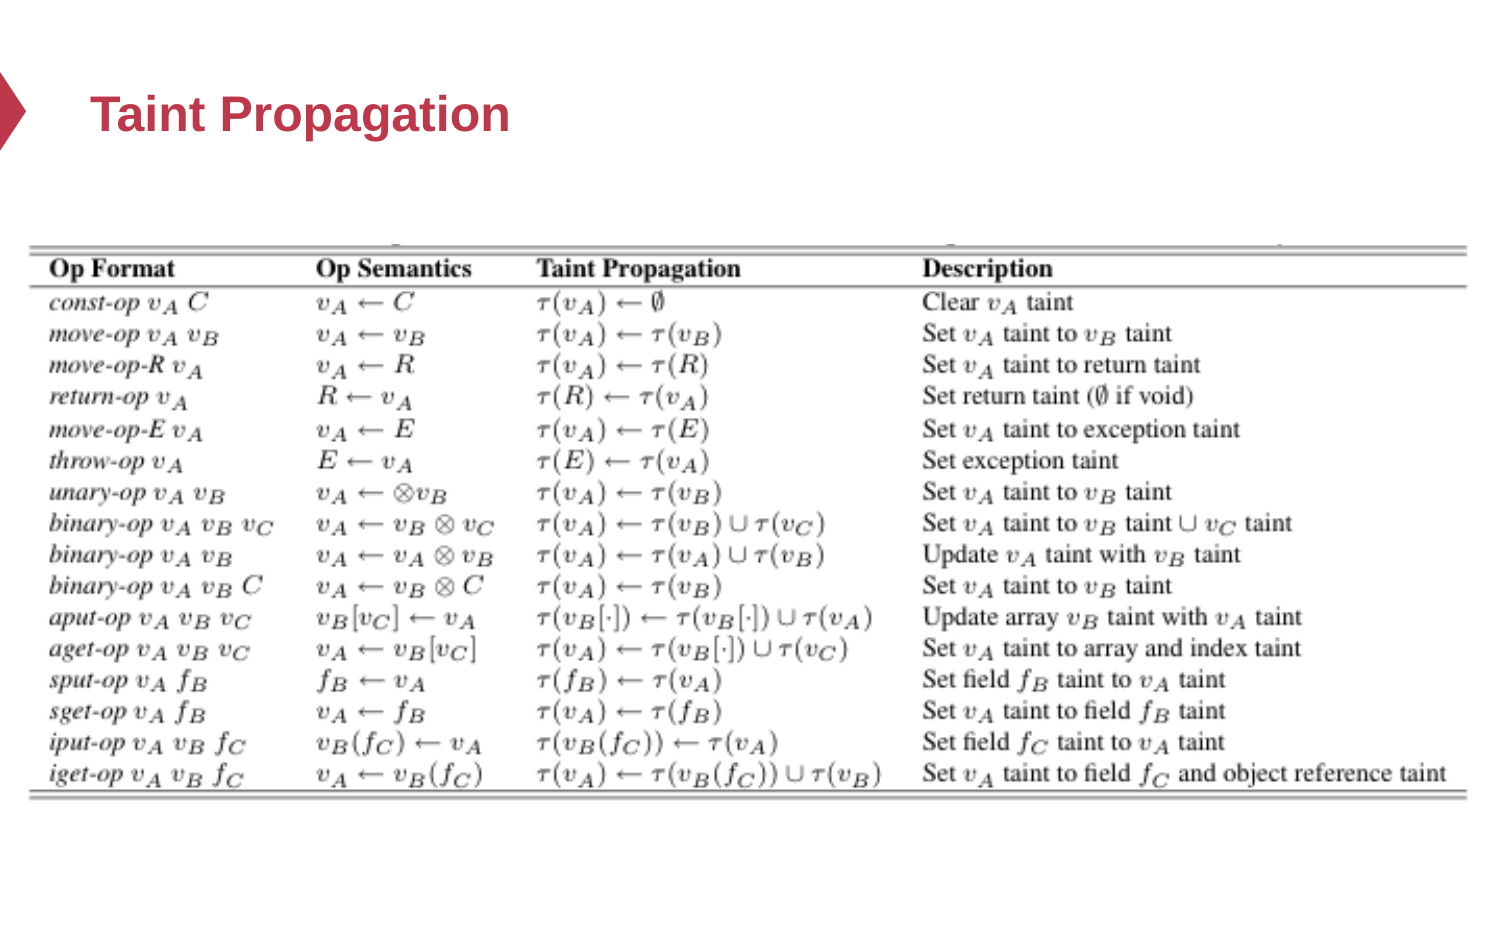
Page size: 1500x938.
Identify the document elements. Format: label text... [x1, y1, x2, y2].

picture [17, 243, 1477, 812]
title Taint Propagation [75, 37, 1425, 186]
